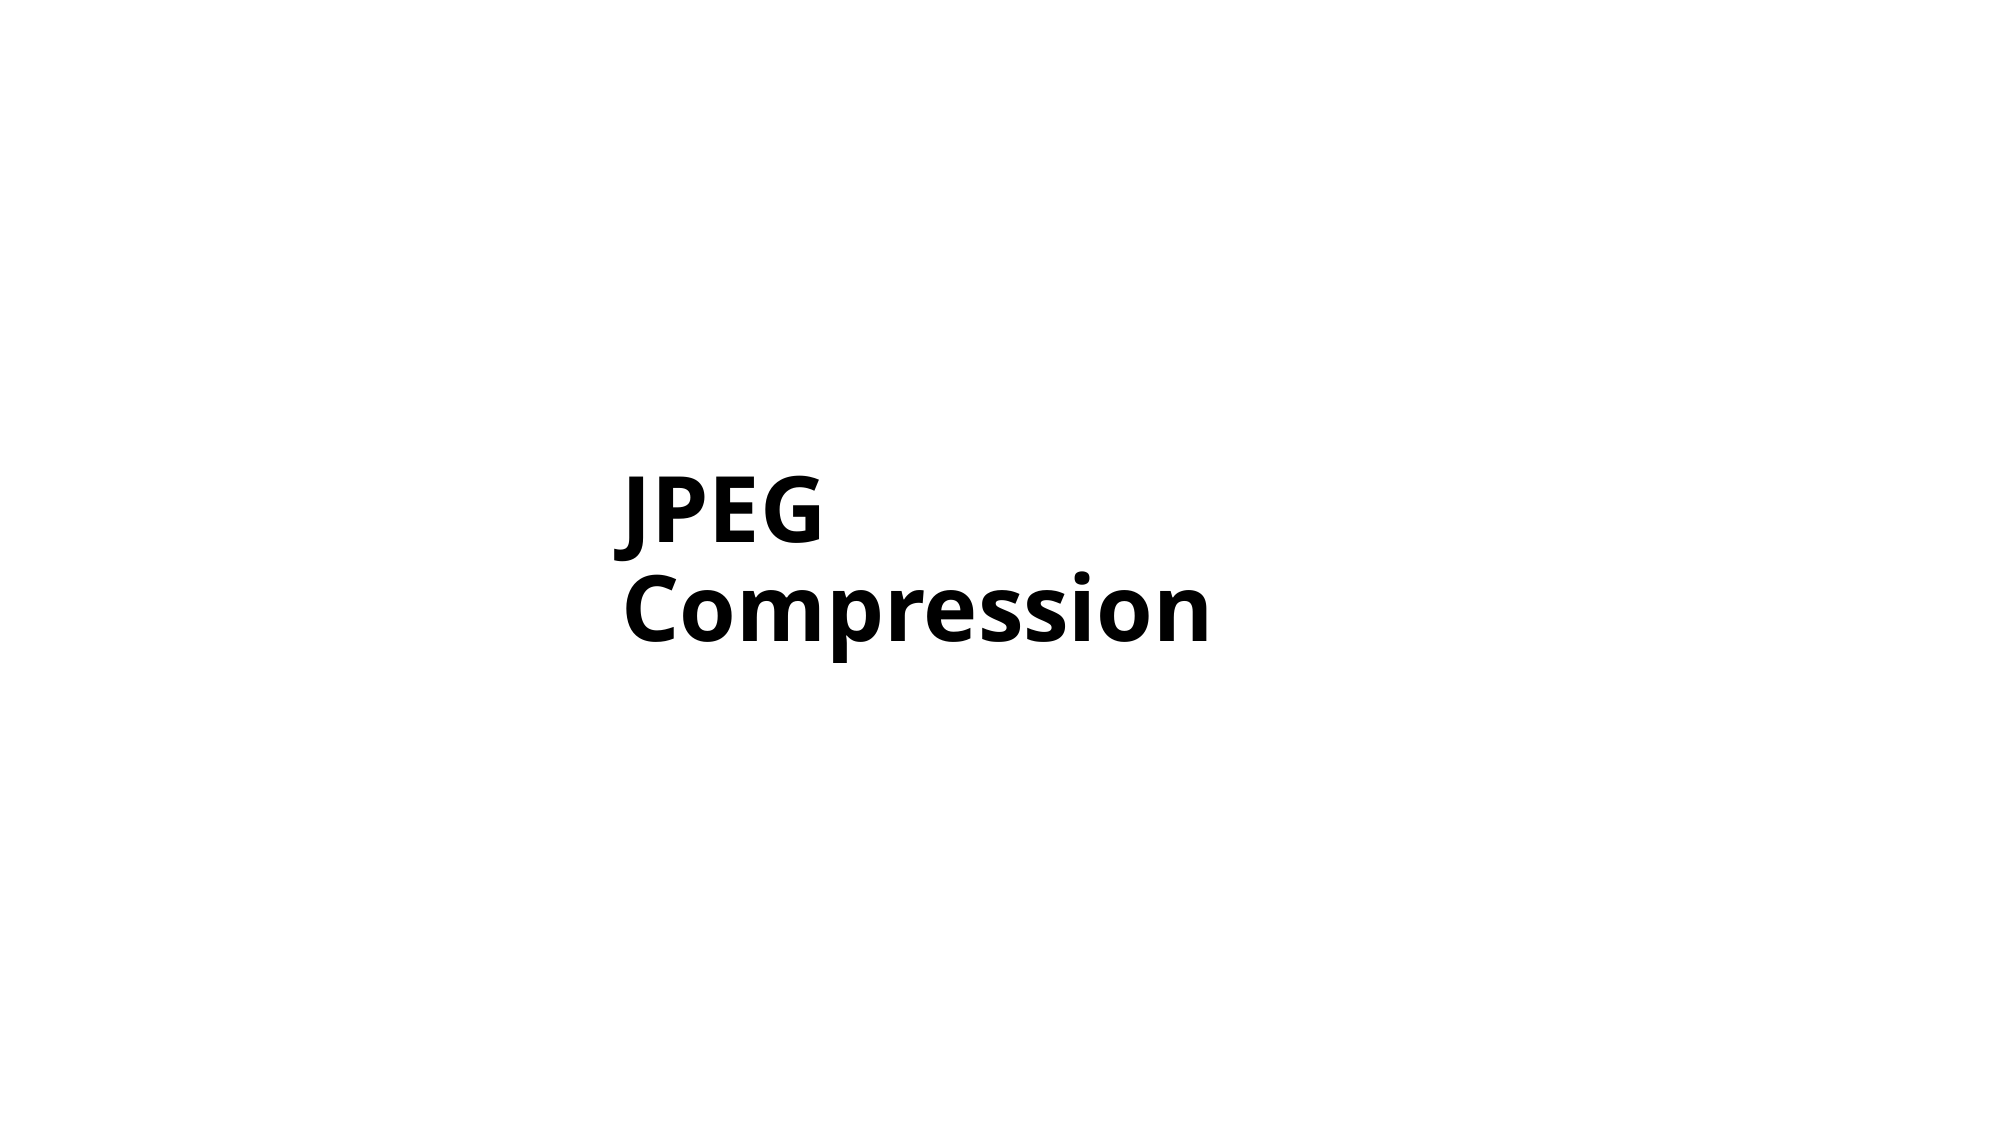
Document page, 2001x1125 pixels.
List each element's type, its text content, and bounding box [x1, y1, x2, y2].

title JPEG Compression [606, 453, 1354, 672]
